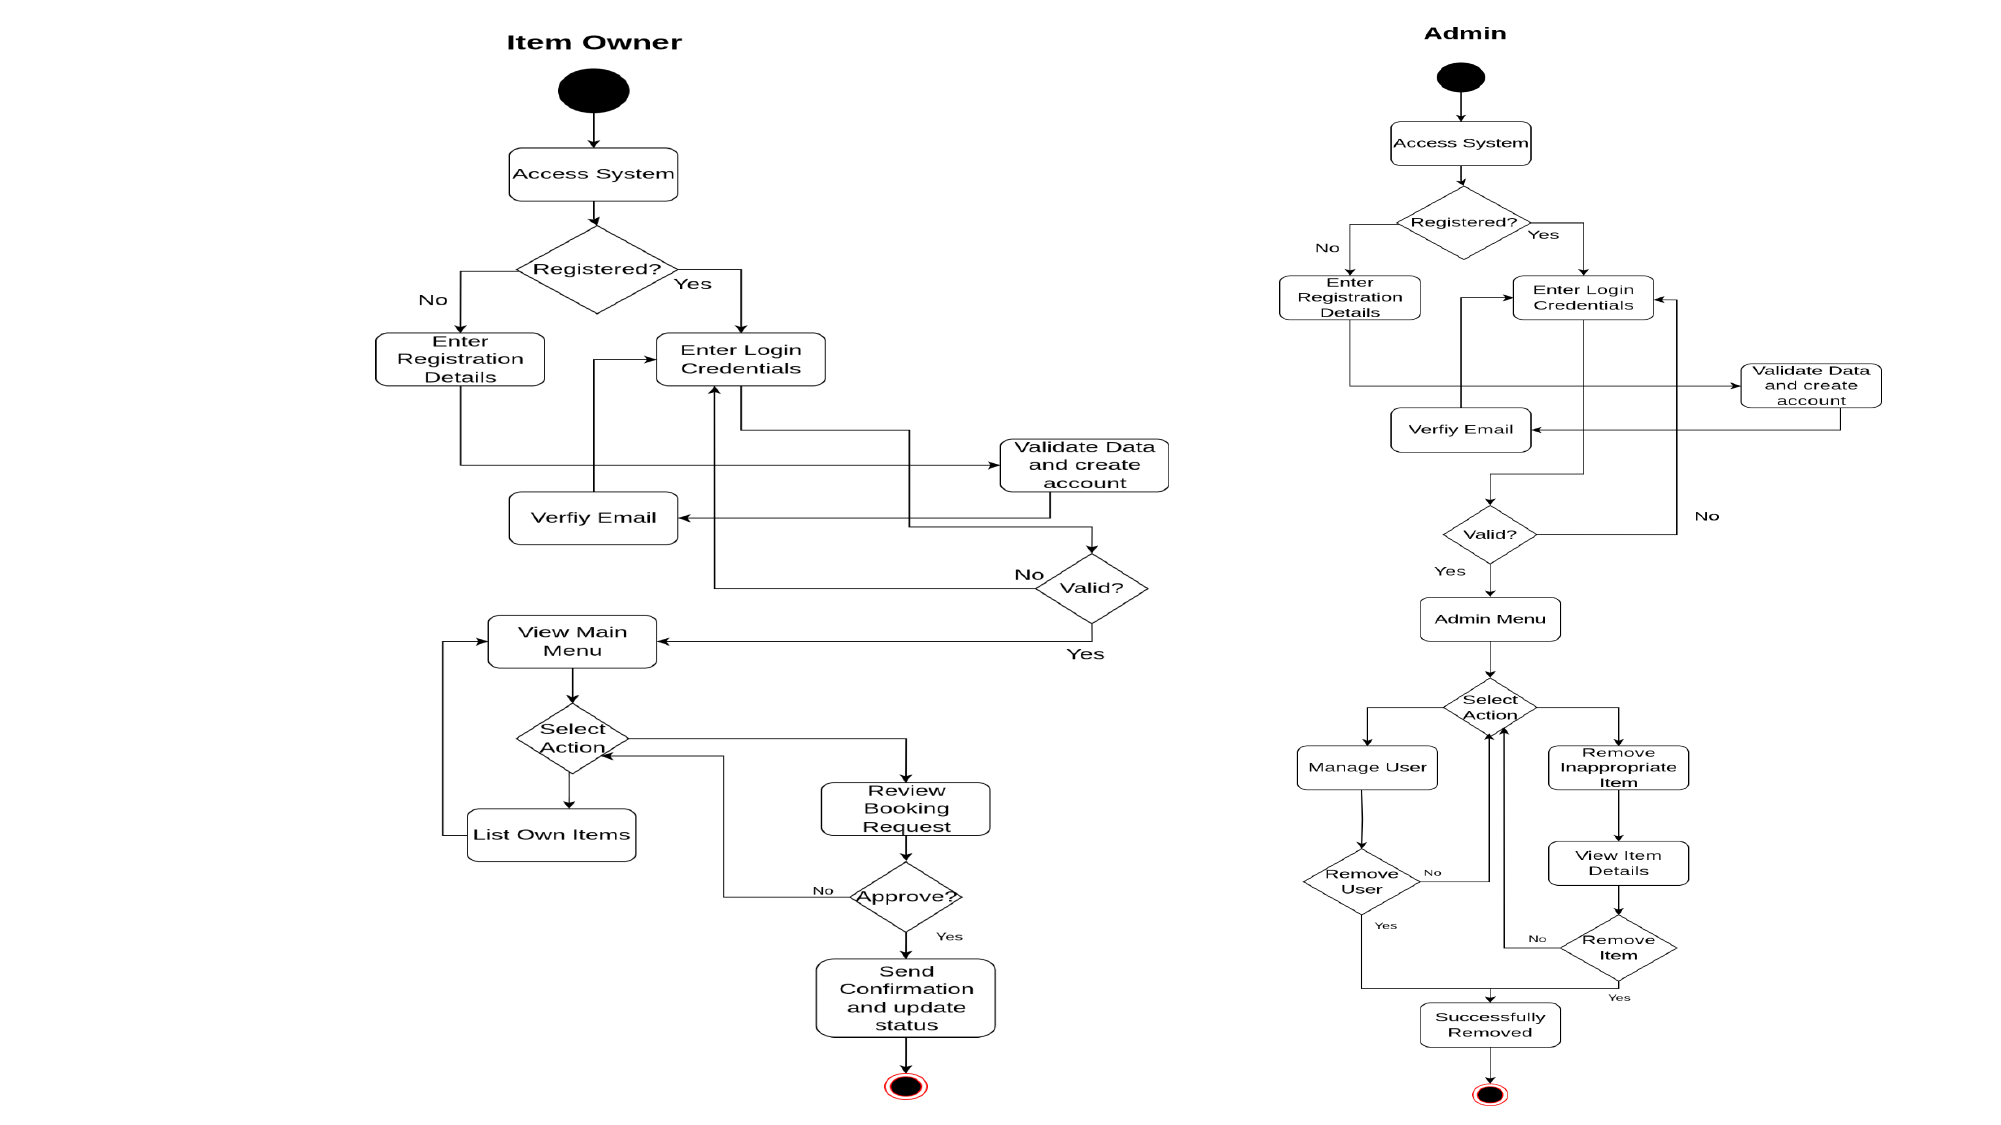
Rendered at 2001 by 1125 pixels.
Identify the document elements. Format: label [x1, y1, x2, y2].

picture [375, 24, 1169, 1101]
picture [1278, 18, 1882, 1107]
